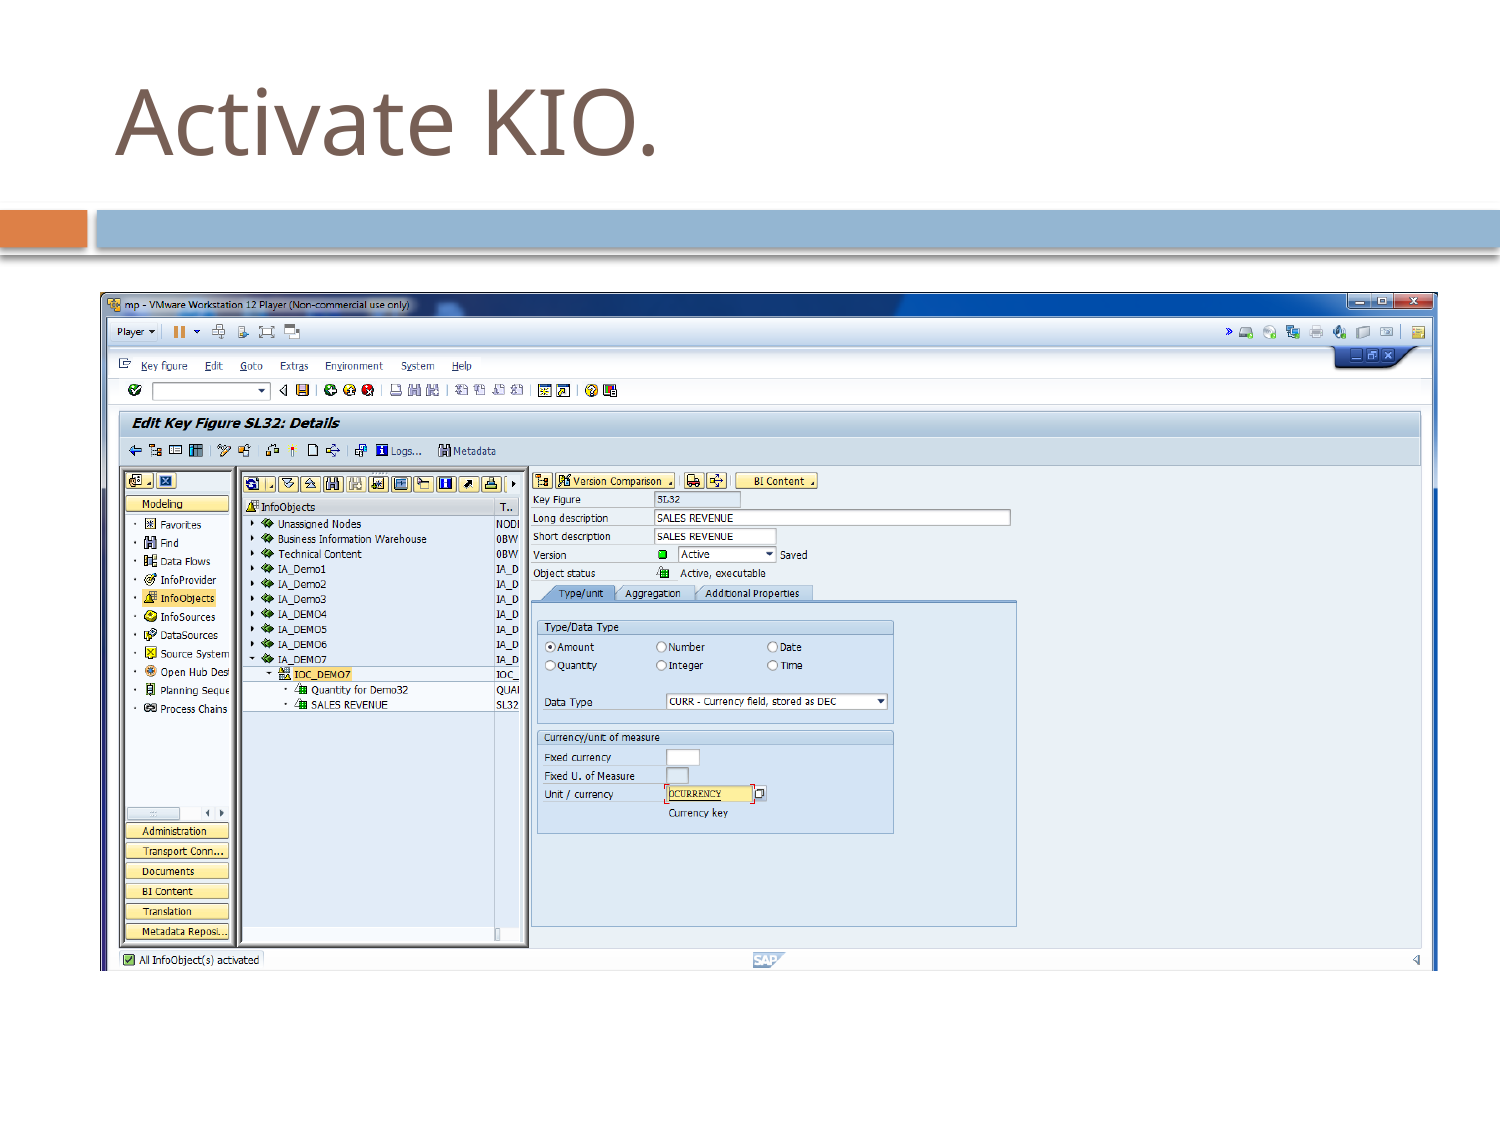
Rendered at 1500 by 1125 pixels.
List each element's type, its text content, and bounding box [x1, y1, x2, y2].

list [100, 291, 1439, 971]
title Activate KIO. [100, 37, 1438, 200]
